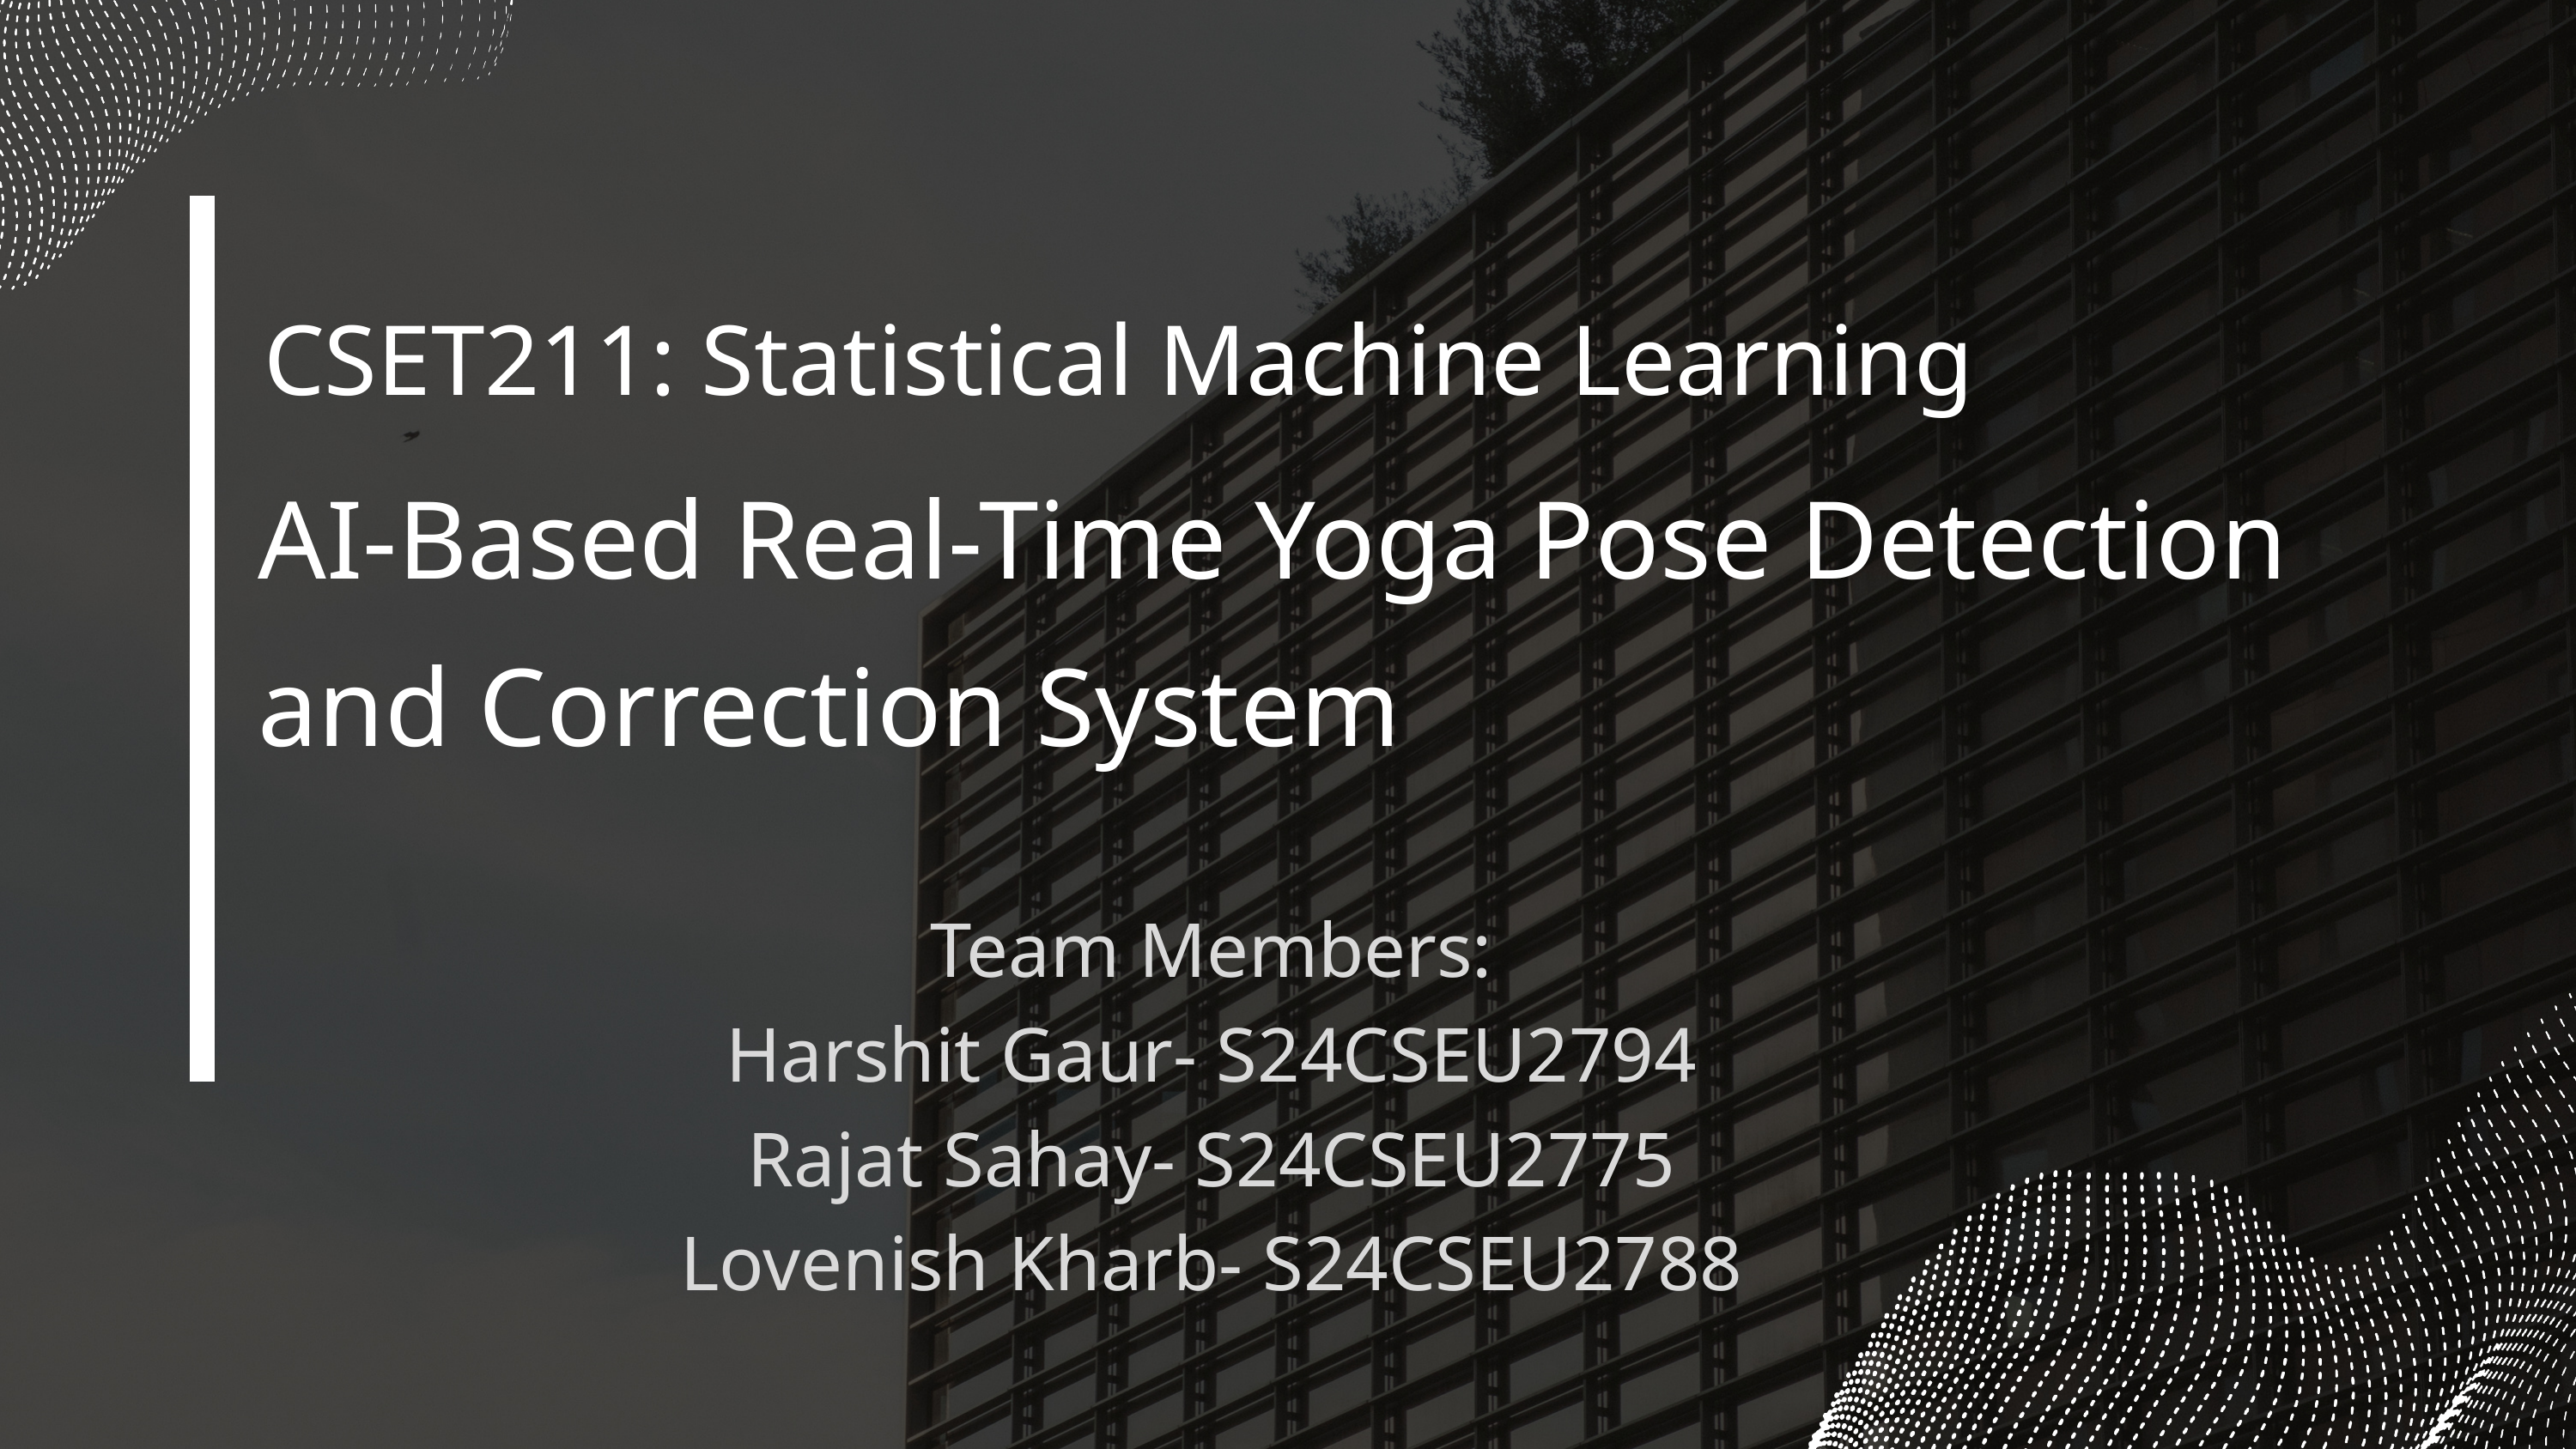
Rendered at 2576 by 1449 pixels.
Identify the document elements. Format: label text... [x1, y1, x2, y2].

text_box Team Members: Harshit Gaur- S24CSEU2794 Rajat Sahay- S24CSEU2775 Lovenish Kharb- S24CSEU2788 [676, 888, 1747, 1307]
text_box [0, 0, 2576, 1449]
text_box CSET211: Statistical Machine Learning [595, 94, 2099, 415]
text_box [0, 0, 595, 421]
text_box [1604, 864, 2576, 1449]
text_box AI-Based Real-Time Yoga Pose Detection and Correction System [258, 516, 2522, 975]
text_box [189, 195, 216, 1082]
